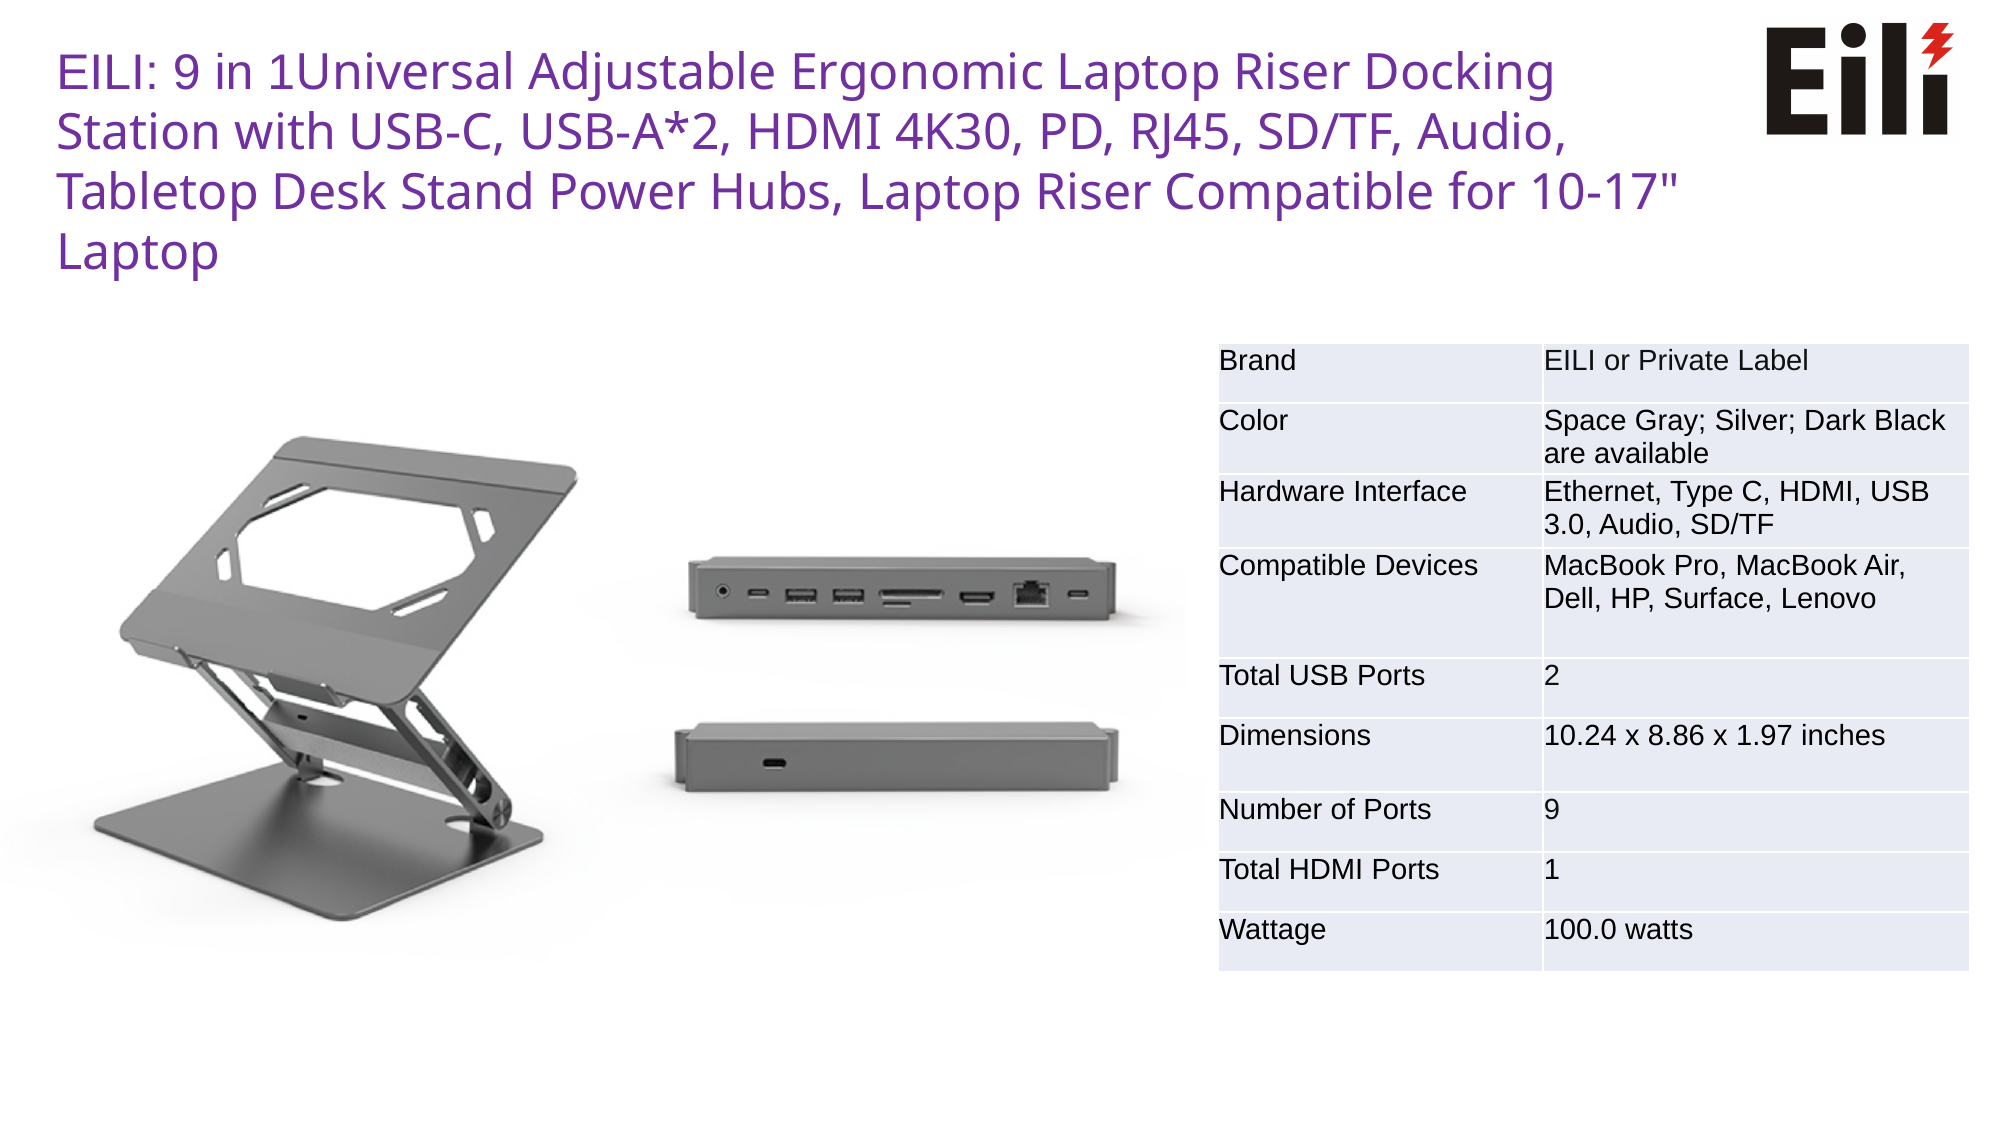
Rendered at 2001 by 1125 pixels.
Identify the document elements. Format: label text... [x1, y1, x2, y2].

table_cell 9 [1544, 793, 1969, 851]
table_cell 100.0 watts [1544, 913, 1969, 971]
table_cell 10.24 x 8.86 x 1.97 inches [1544, 719, 1969, 791]
picture [1760, 14, 1959, 145]
table_cell Dimensions [1219, 719, 1542, 791]
table_cell MacBook Pro, MacBook Air, Dell, HP, Surface, Lenovo [1544, 549, 1969, 657]
table_header EILI or Private Label [1544, 344, 1969, 402]
text_box EILI: 9 in 1Universal Adjustable Ergonomic Laptop Riser Docking Station with USB-C, USB-A*2, HDMI 4K30, PD, RJ45, SD/TF, Audio, Tabletop Desk Stand Power Hubs, Laptop Riser Compatible for 10-17" Laptop [41, 32, 1726, 347]
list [0, 331, 1206, 1009]
table_cell 1 [1544, 853, 1969, 911]
table_cell Color [1219, 404, 1542, 473]
table_cell 2 [1544, 659, 1969, 717]
table_cell Space Gray; Silver; Dark Black are available [1544, 404, 1969, 473]
table_cell Compatible Devices [1219, 549, 1542, 657]
table_cell Ethernet, Type C, HDMI, USB 3.0, Audio, SD/TF [1544, 475, 1969, 547]
table_header Brand [1219, 344, 1542, 402]
table_cell Wattage [1219, 913, 1542, 971]
table_cell Total USB Ports [1219, 659, 1542, 717]
table_cell Total HDMI Ports [1219, 853, 1542, 911]
table_cell Hardware Interface [1219, 475, 1542, 547]
table_cell Number of Ports [1219, 793, 1542, 851]
